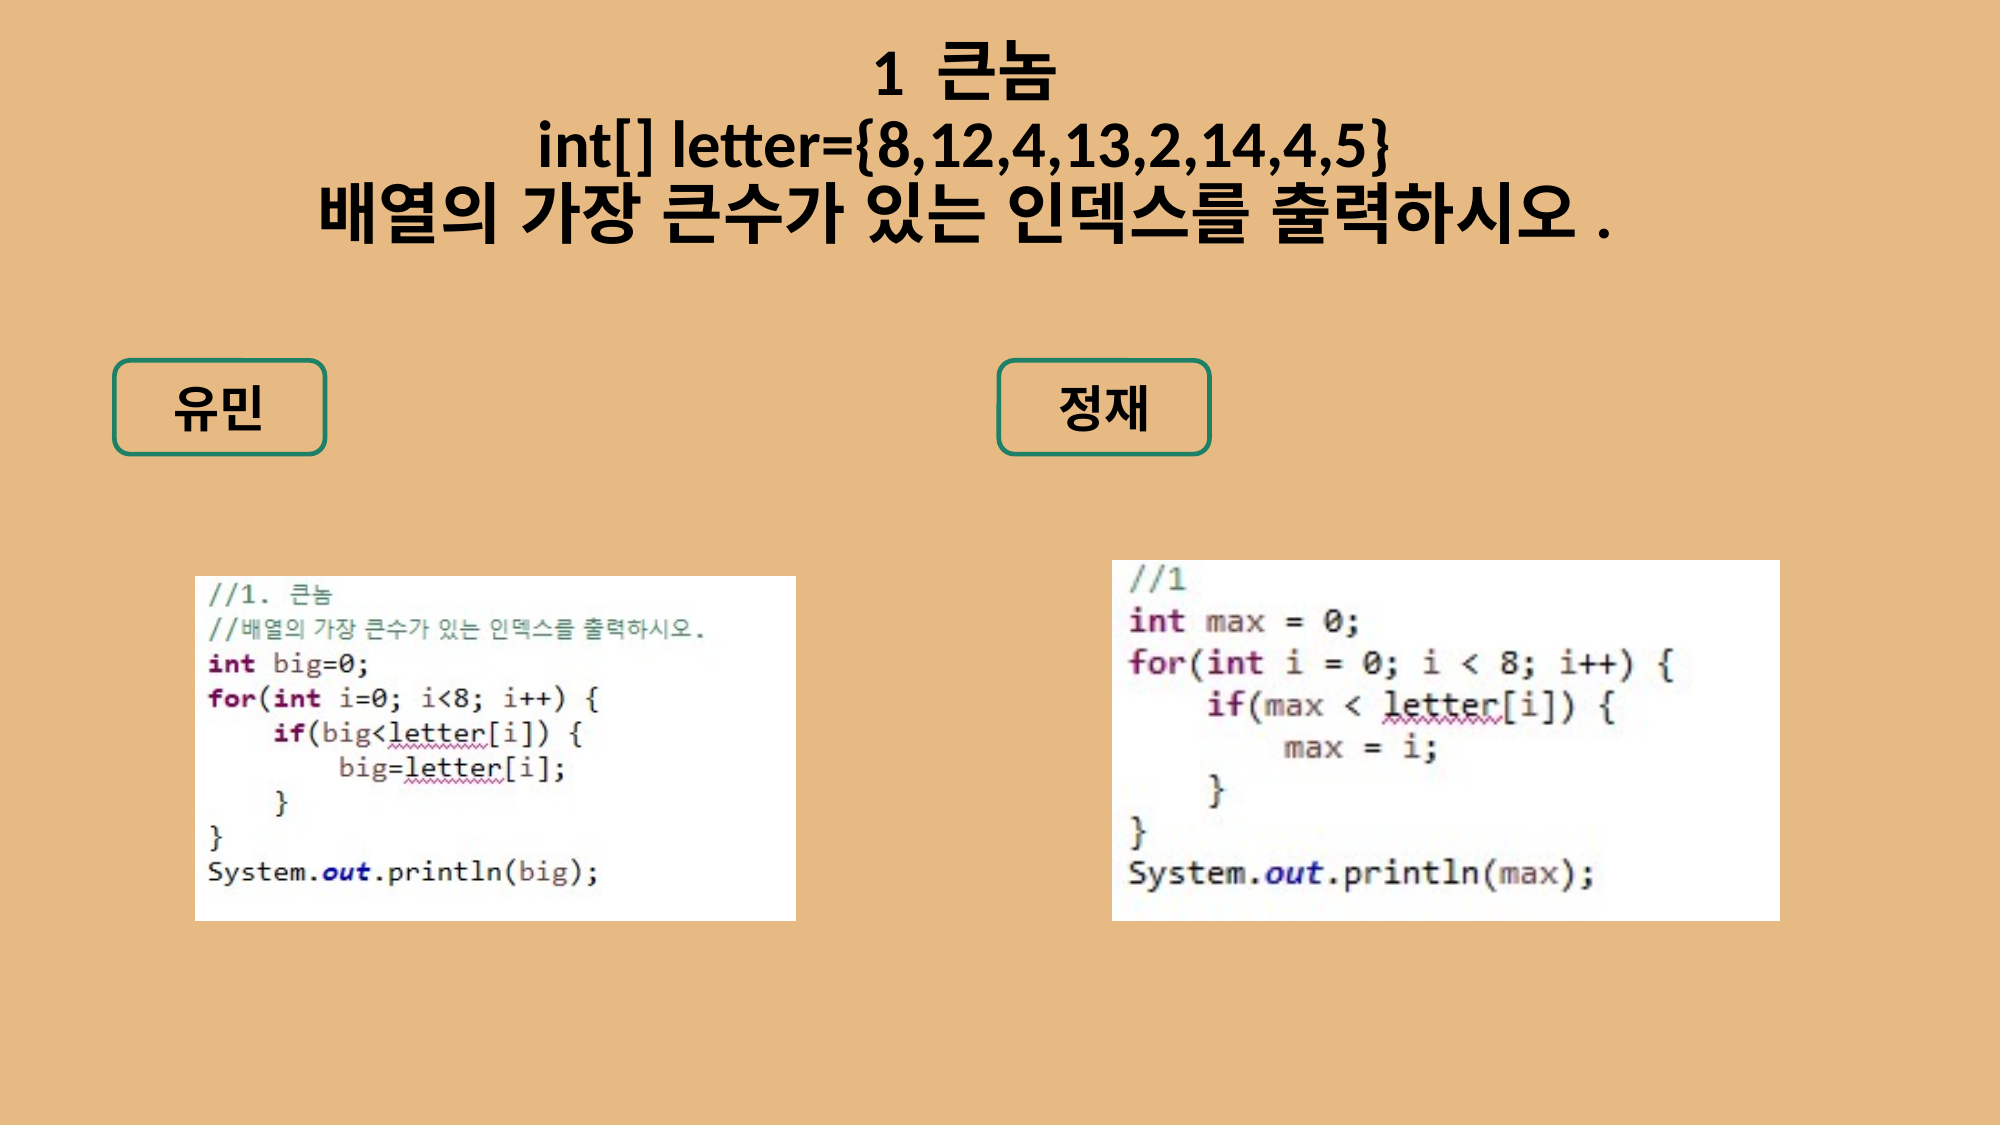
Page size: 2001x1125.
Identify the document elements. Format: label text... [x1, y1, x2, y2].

picture [195, 576, 796, 921]
picture [1112, 560, 1780, 921]
title 1 큰놈 int[] letter={8,12,4,13,2,14,4,5} 배열의 가장 큰수가 있는 인덱스를 출력하시오. [102, 36, 1828, 255]
text_box 유민 [113, 359, 327, 456]
text_box 정재 [997, 359, 1211, 456]
